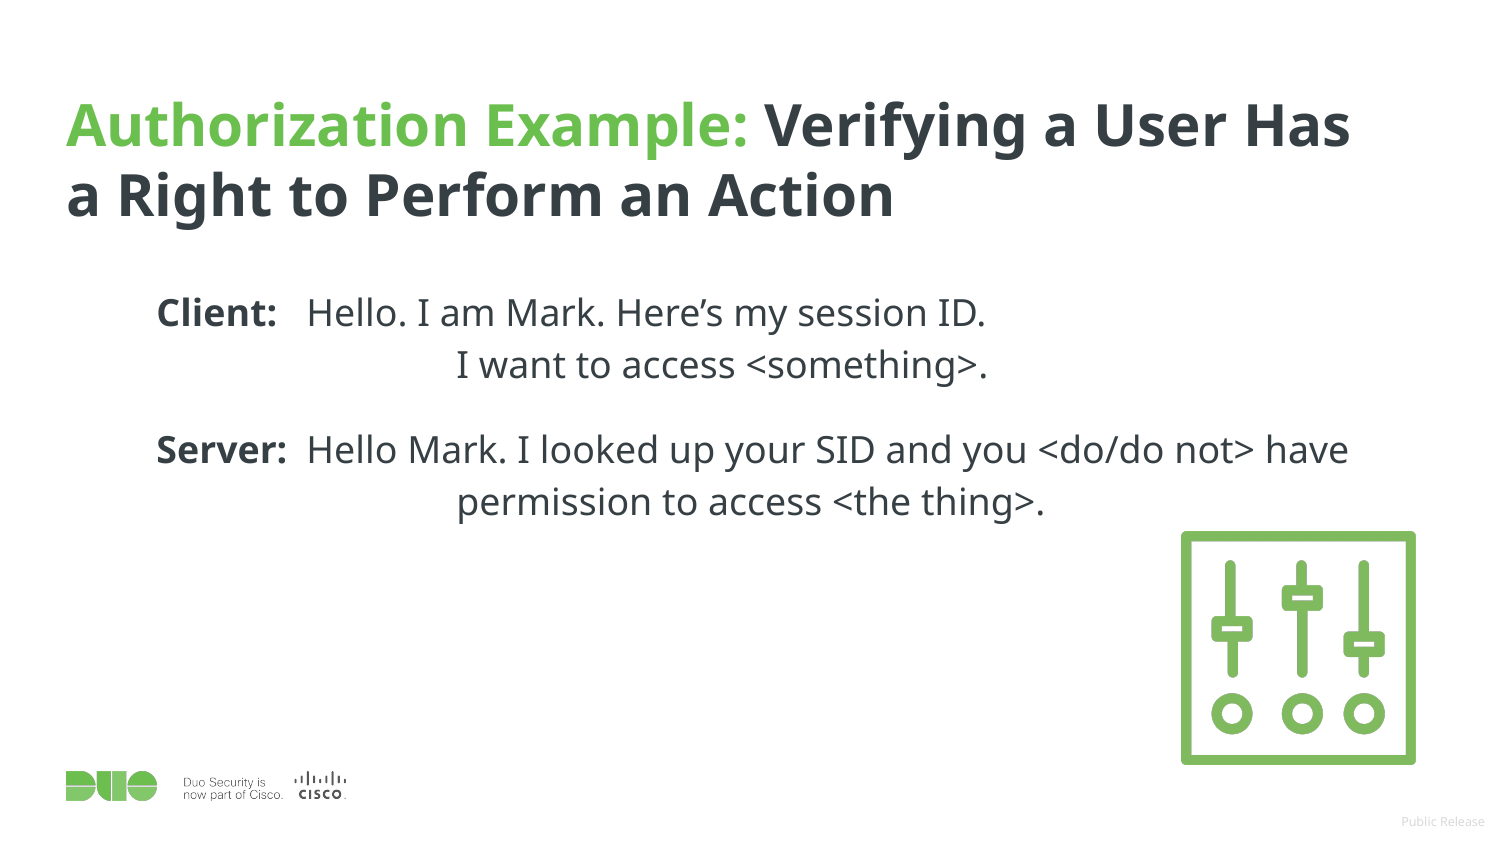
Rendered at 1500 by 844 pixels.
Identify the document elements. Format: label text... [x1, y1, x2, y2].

title Authorization Example: Verifying a User Has a Right to Perform an Action [51, 72, 1449, 167]
picture [1181, 530, 1417, 765]
picture [184, 771, 346, 801]
picture [66, 771, 157, 801]
list Client: Hello. I am Mark. Here’s my session ID. I want to access <something>. Server: Hello Mark. I looked up your SID and you <do/do not> have permission to access <the thing>. [66, 189, 1434, 750]
